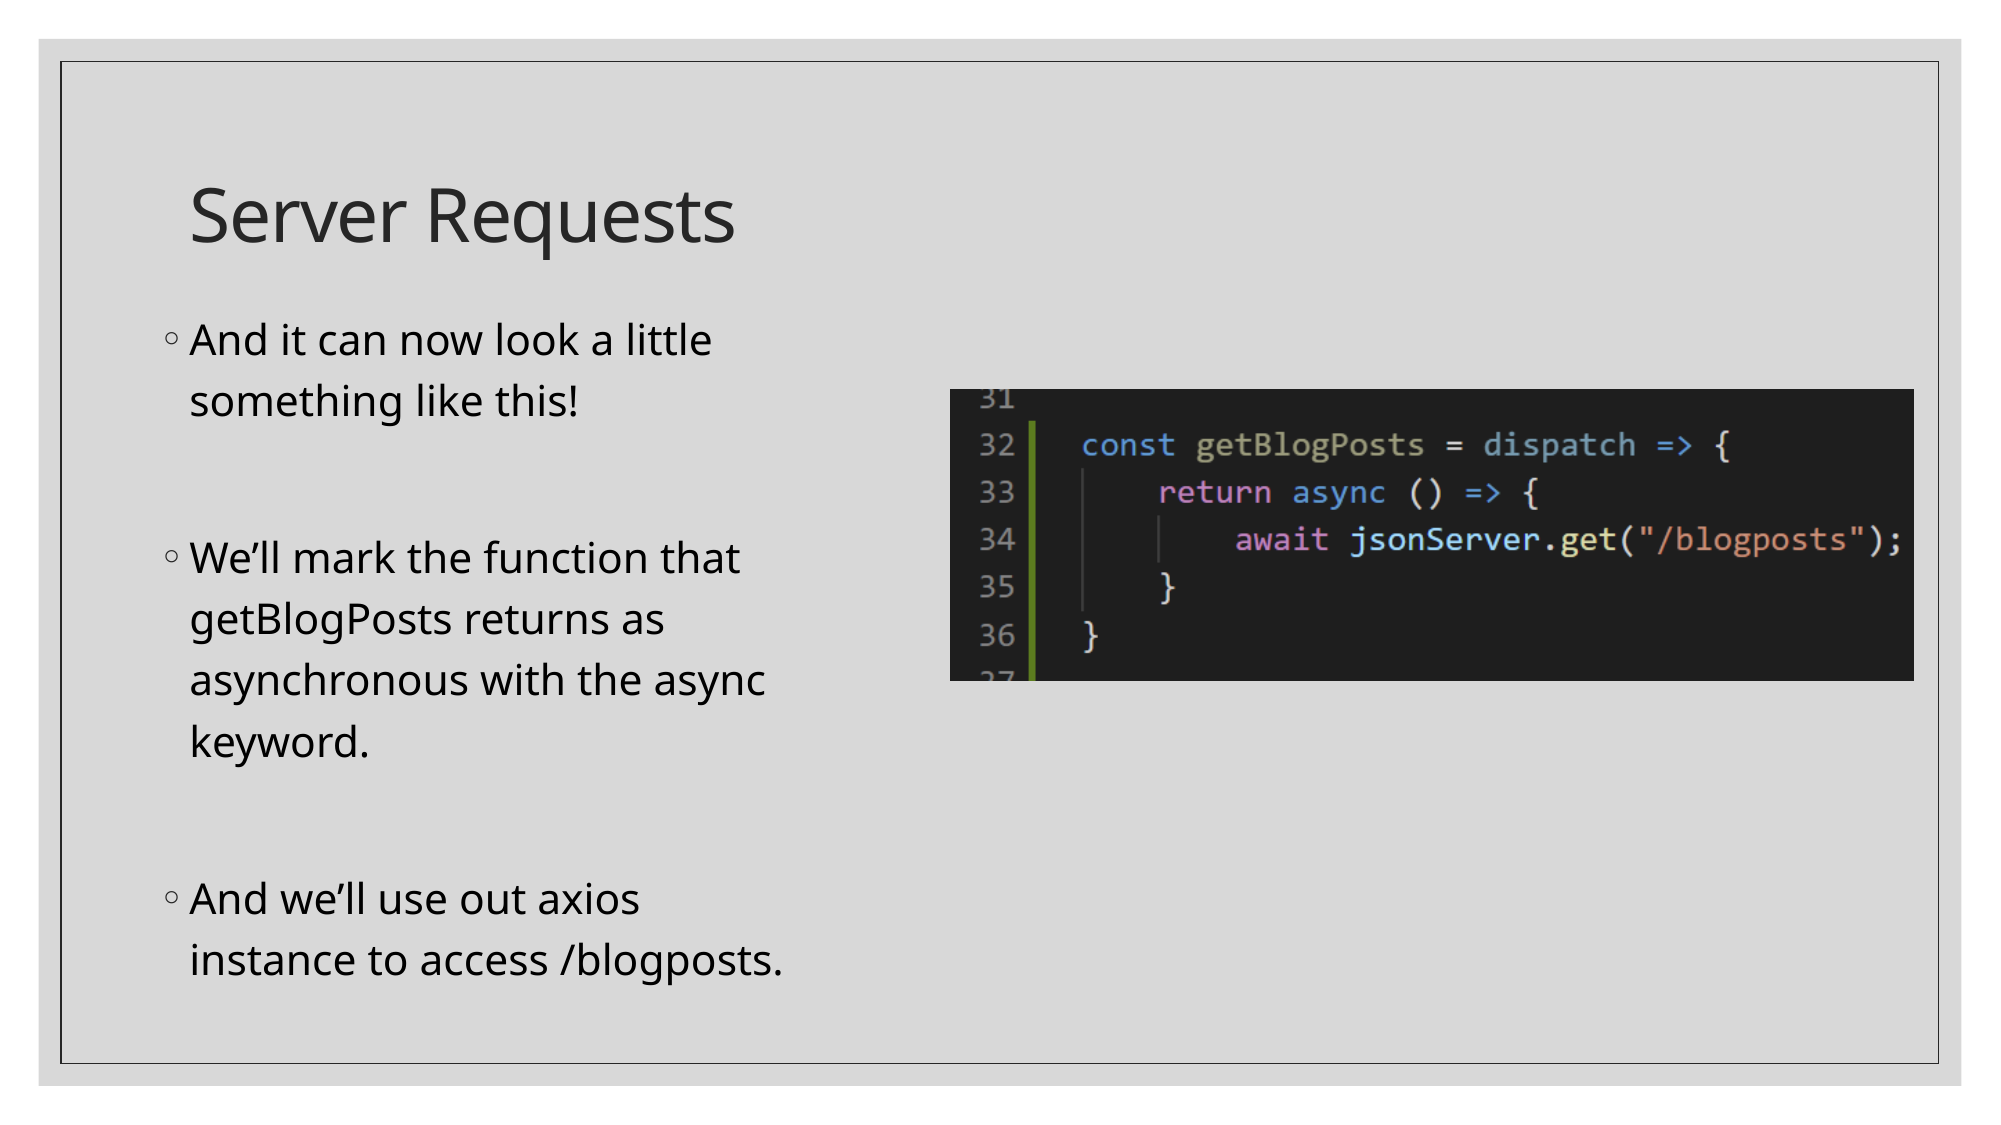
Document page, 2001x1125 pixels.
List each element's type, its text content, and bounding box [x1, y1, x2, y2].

title Server Requests [174, 105, 1825, 331]
picture [950, 389, 1914, 681]
list And it can now look a little something like this! We’ll mark the function that getBlogPosts returns as asynchronous with the async keyword. And we’ll use out axios instance to access /blogposts. [144, 294, 810, 1002]
